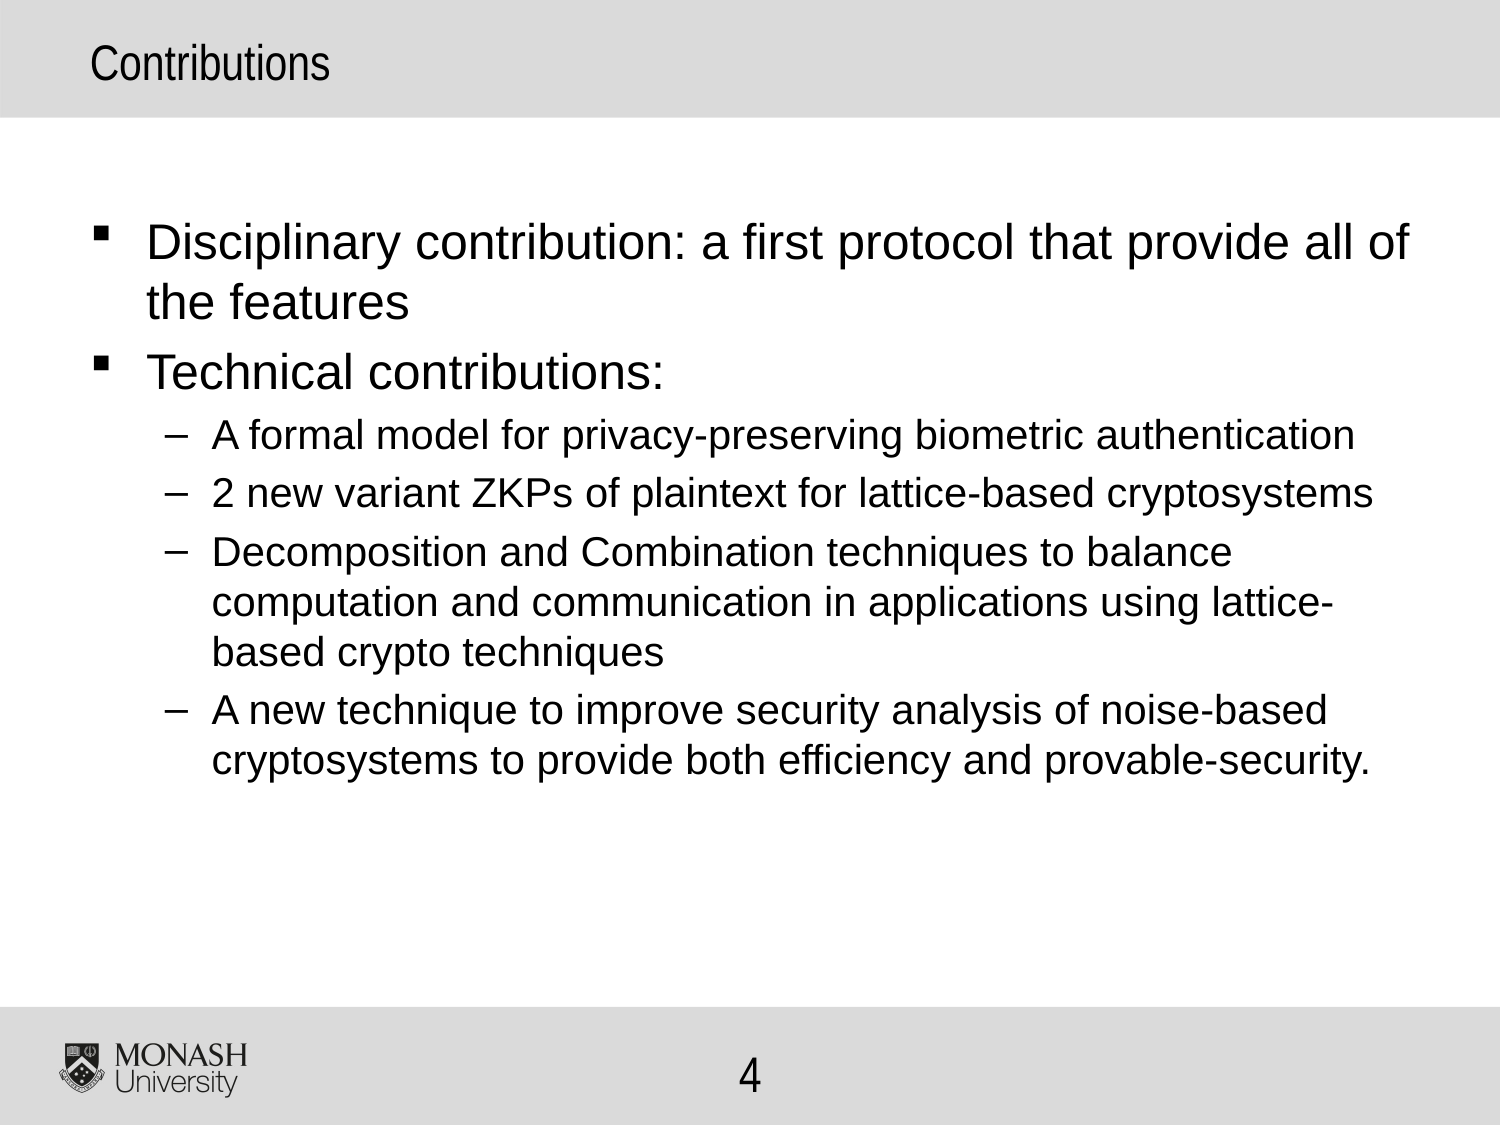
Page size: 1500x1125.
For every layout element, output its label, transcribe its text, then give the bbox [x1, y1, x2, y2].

picture [0, 0, 1500, 1125]
list Disciplinary contribution: a first protocol that provide all of the features Technical contributions: A formal model for privacy-preserving biometric authentication 2 new variant ZKPs of plaintext for lattice-based cryptosystems Decomposition and Combination techniques to balance computation and communication in applications using lattice-based crypto techniques A new technique to improve security analysis of noise-based cryptosystems to provide both efficiency and provable-security. [75, 201, 1440, 945]
title Contributions [75, 23, 1425, 108]
